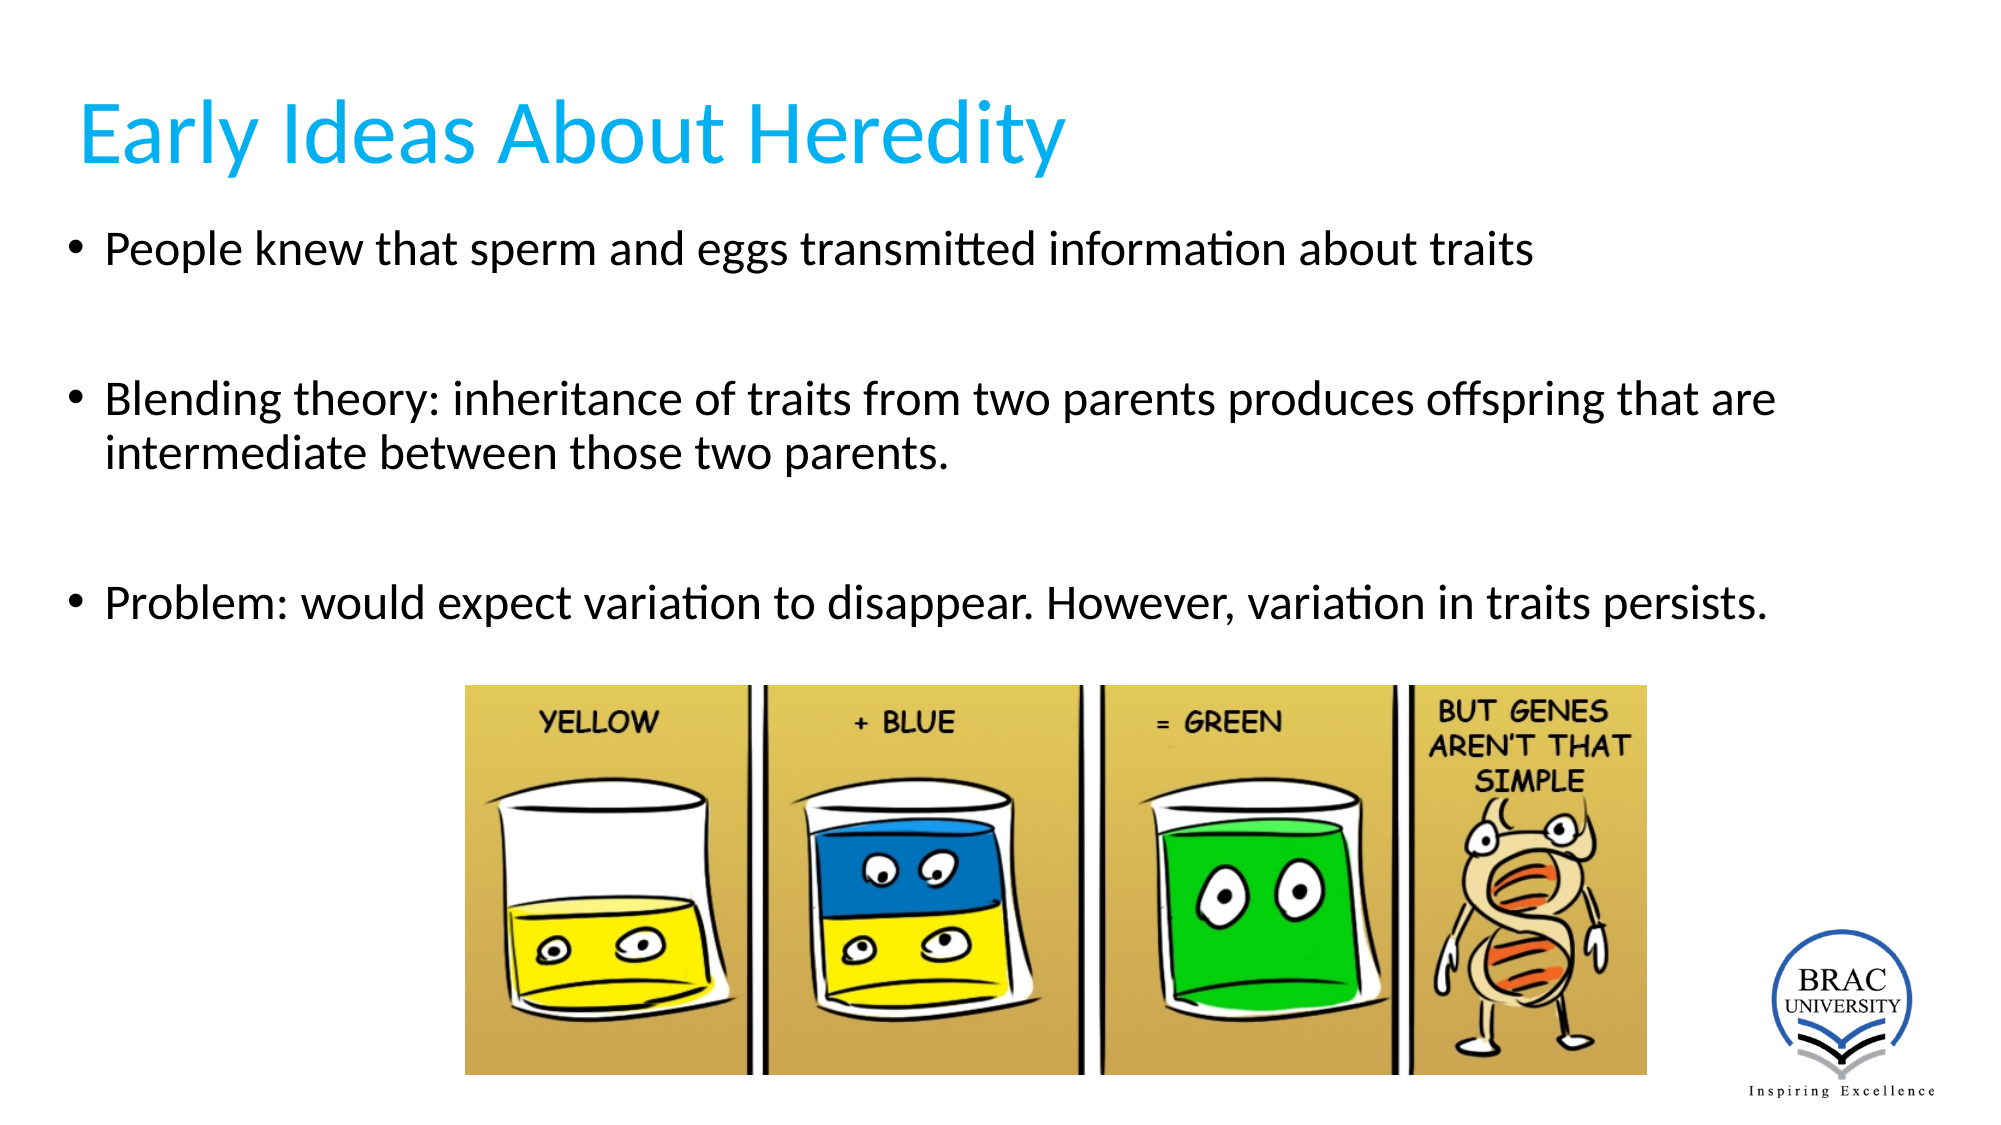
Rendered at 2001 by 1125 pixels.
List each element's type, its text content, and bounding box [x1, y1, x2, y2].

title Early Ideas About Heredity [63, 25, 1789, 215]
picture [464, 685, 1647, 1076]
list People knew that sperm and eggs transmitted information about traits Blending theory: inheritance of traits from two parents produces offspring that are intermediate between those two parents. Problem: would expect variation to disappear. However, variation in traits persists. [52, 215, 1863, 1000]
picture [1749, 928, 1934, 1098]
